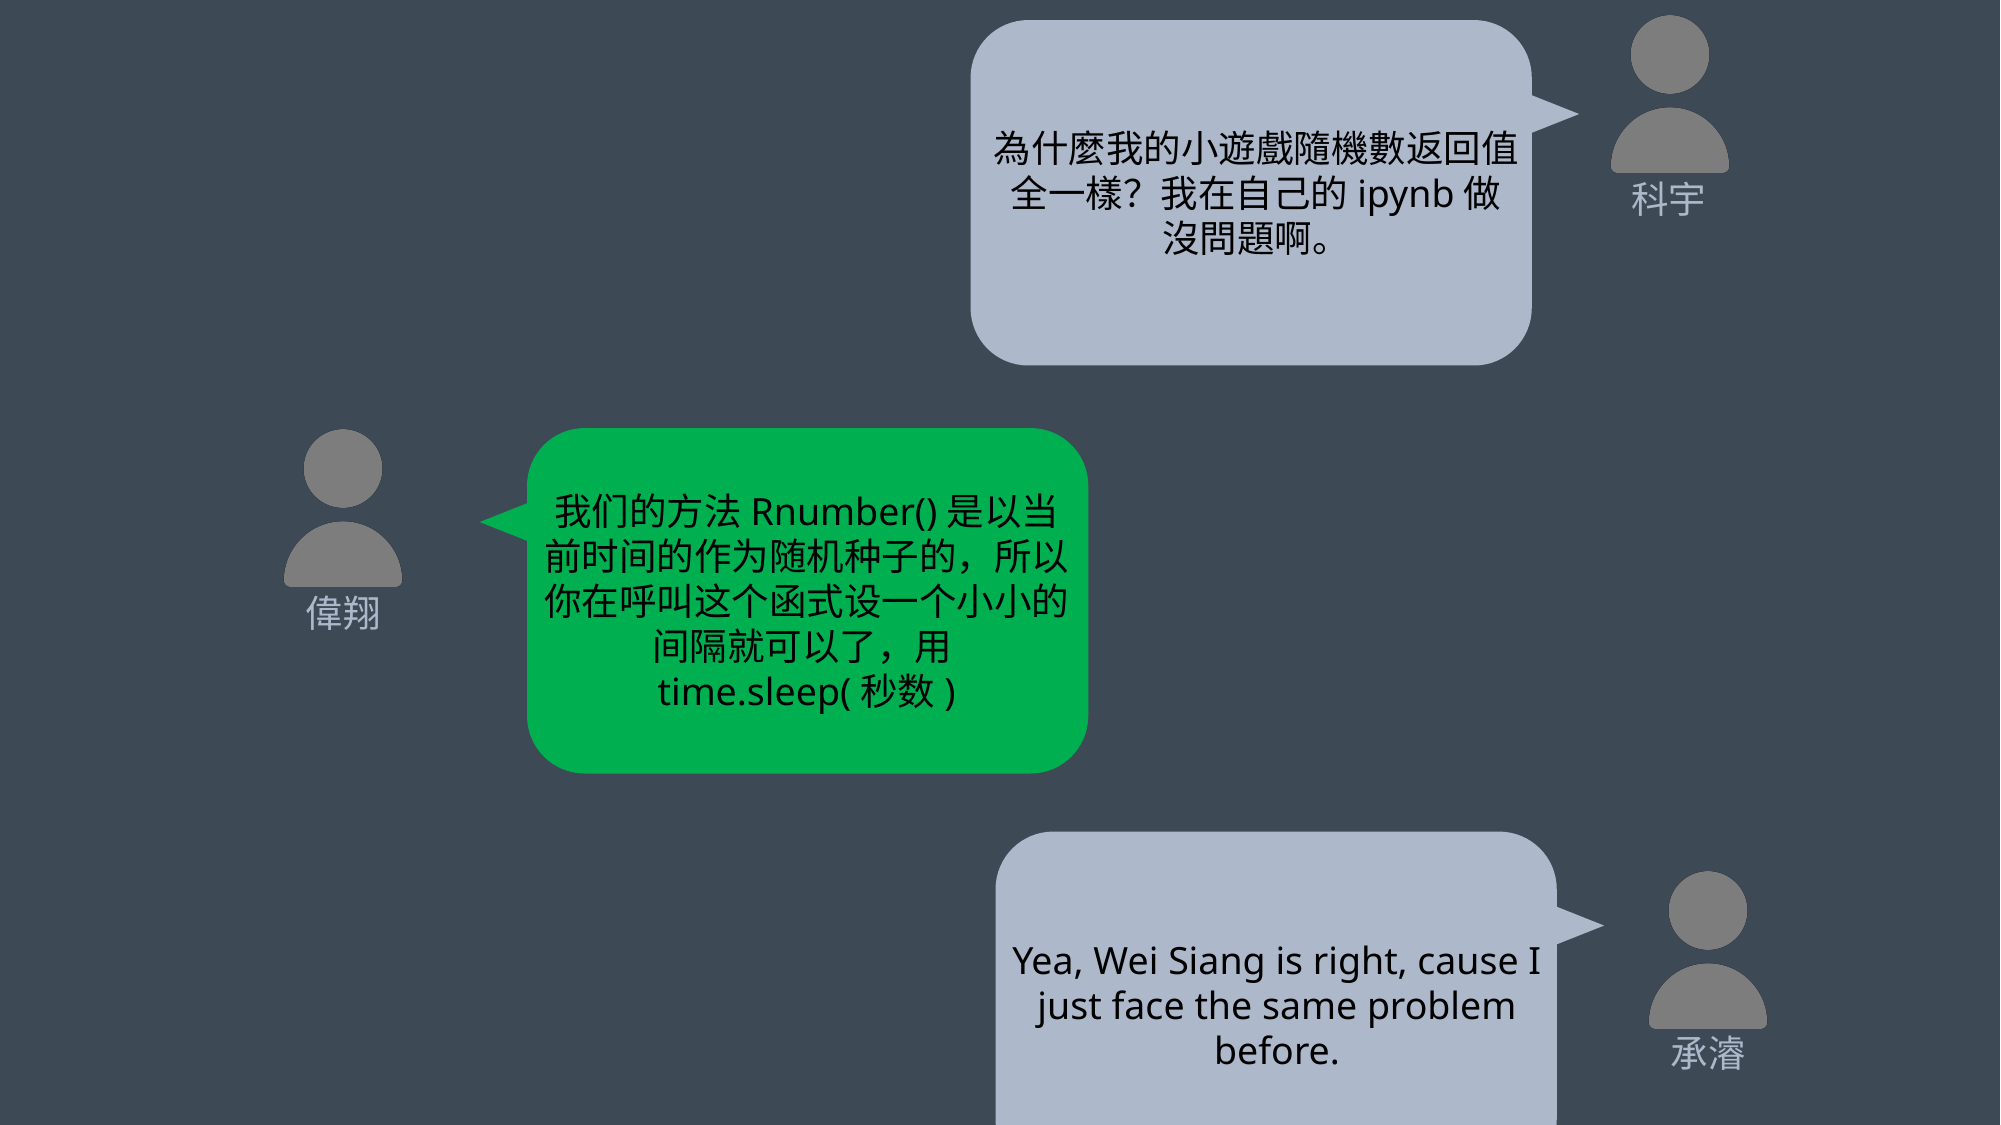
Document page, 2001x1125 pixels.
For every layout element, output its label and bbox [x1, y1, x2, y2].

text_box [0, 0, 1792, 1125]
